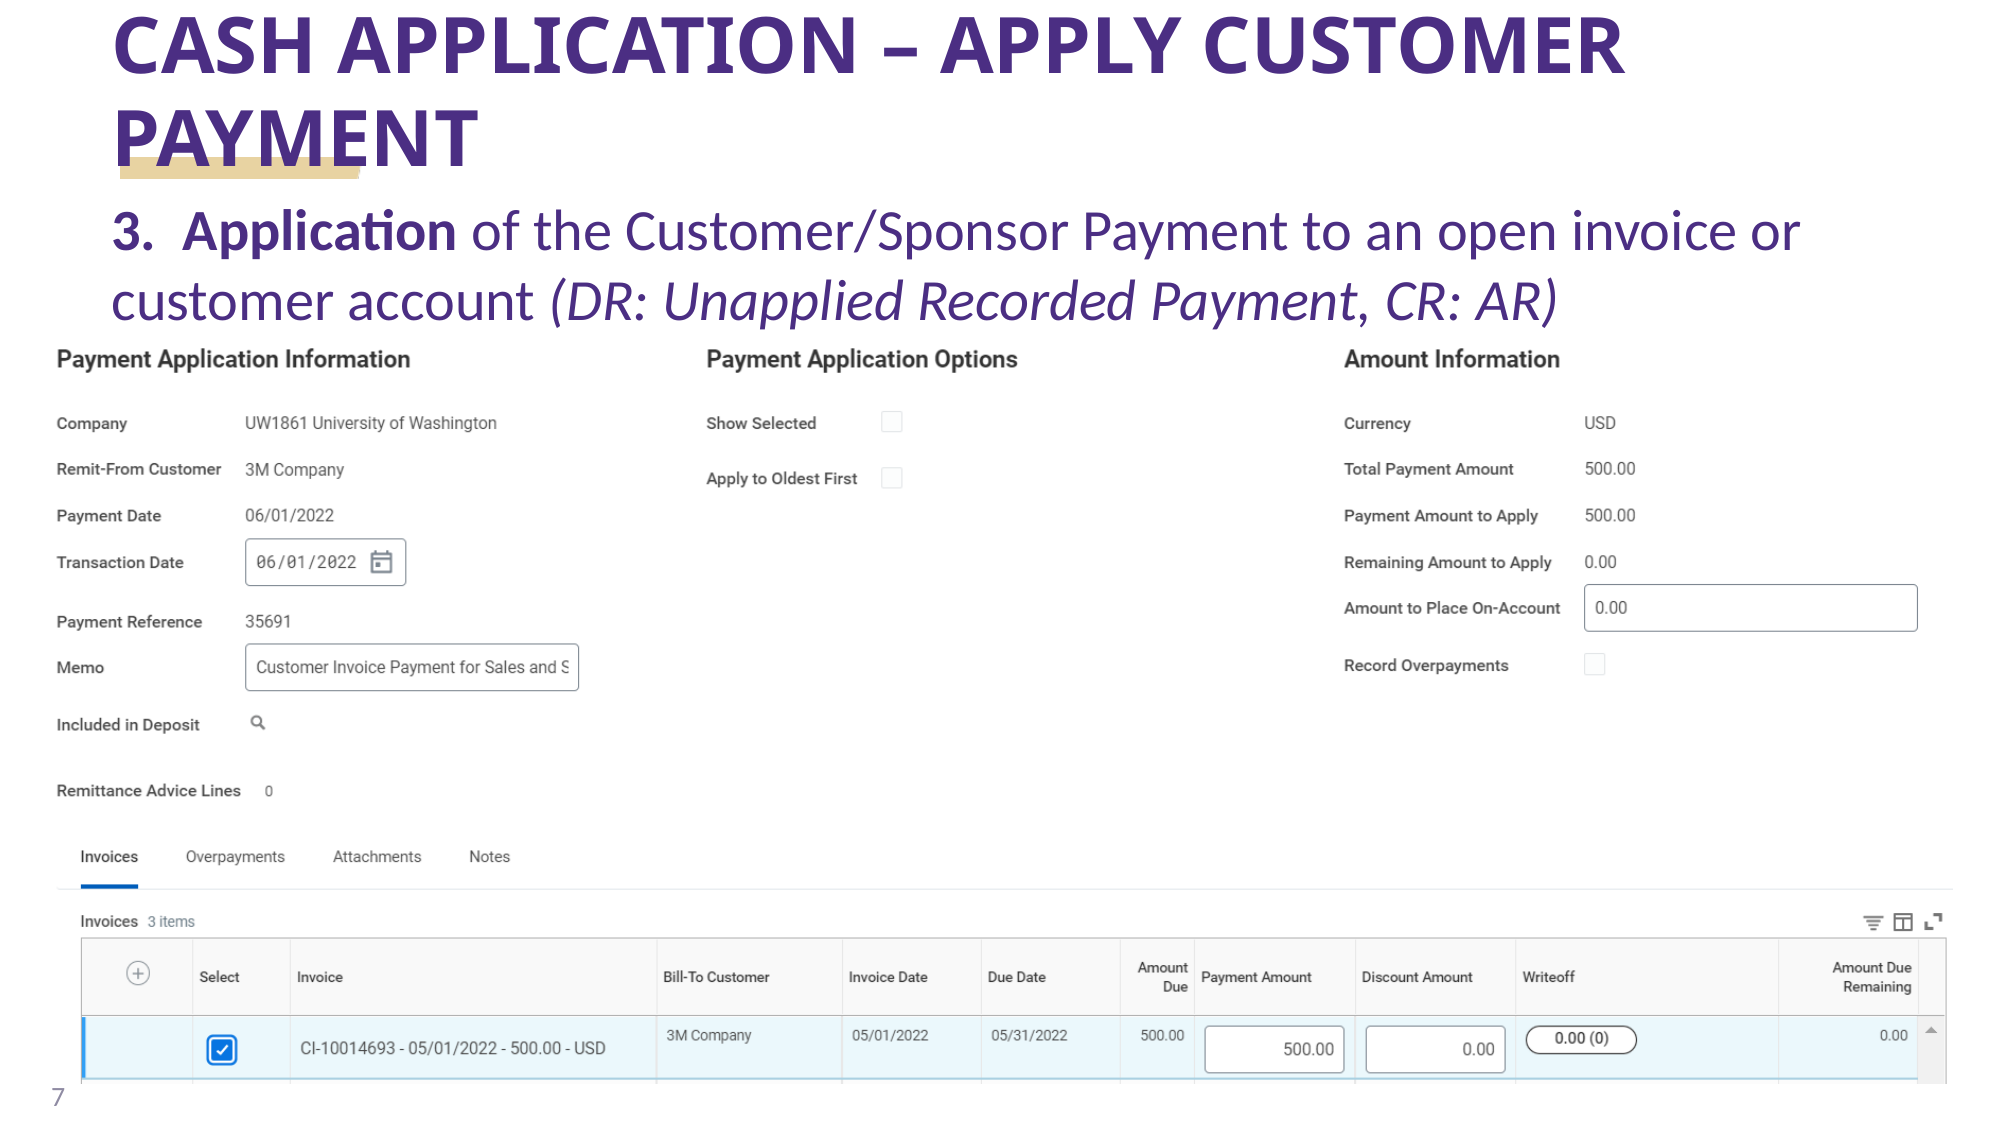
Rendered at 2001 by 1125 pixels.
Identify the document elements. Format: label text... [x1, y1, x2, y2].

text_box 3. Application of the Customer/Sponsor Payment to an open invoice or customer account (DR: Unapplied Recorded Payment, CR: AR) [96, 184, 1887, 339]
title Cash Application – apply customer payment [96, 41, 1885, 136]
picture [46, 342, 1954, 1084]
